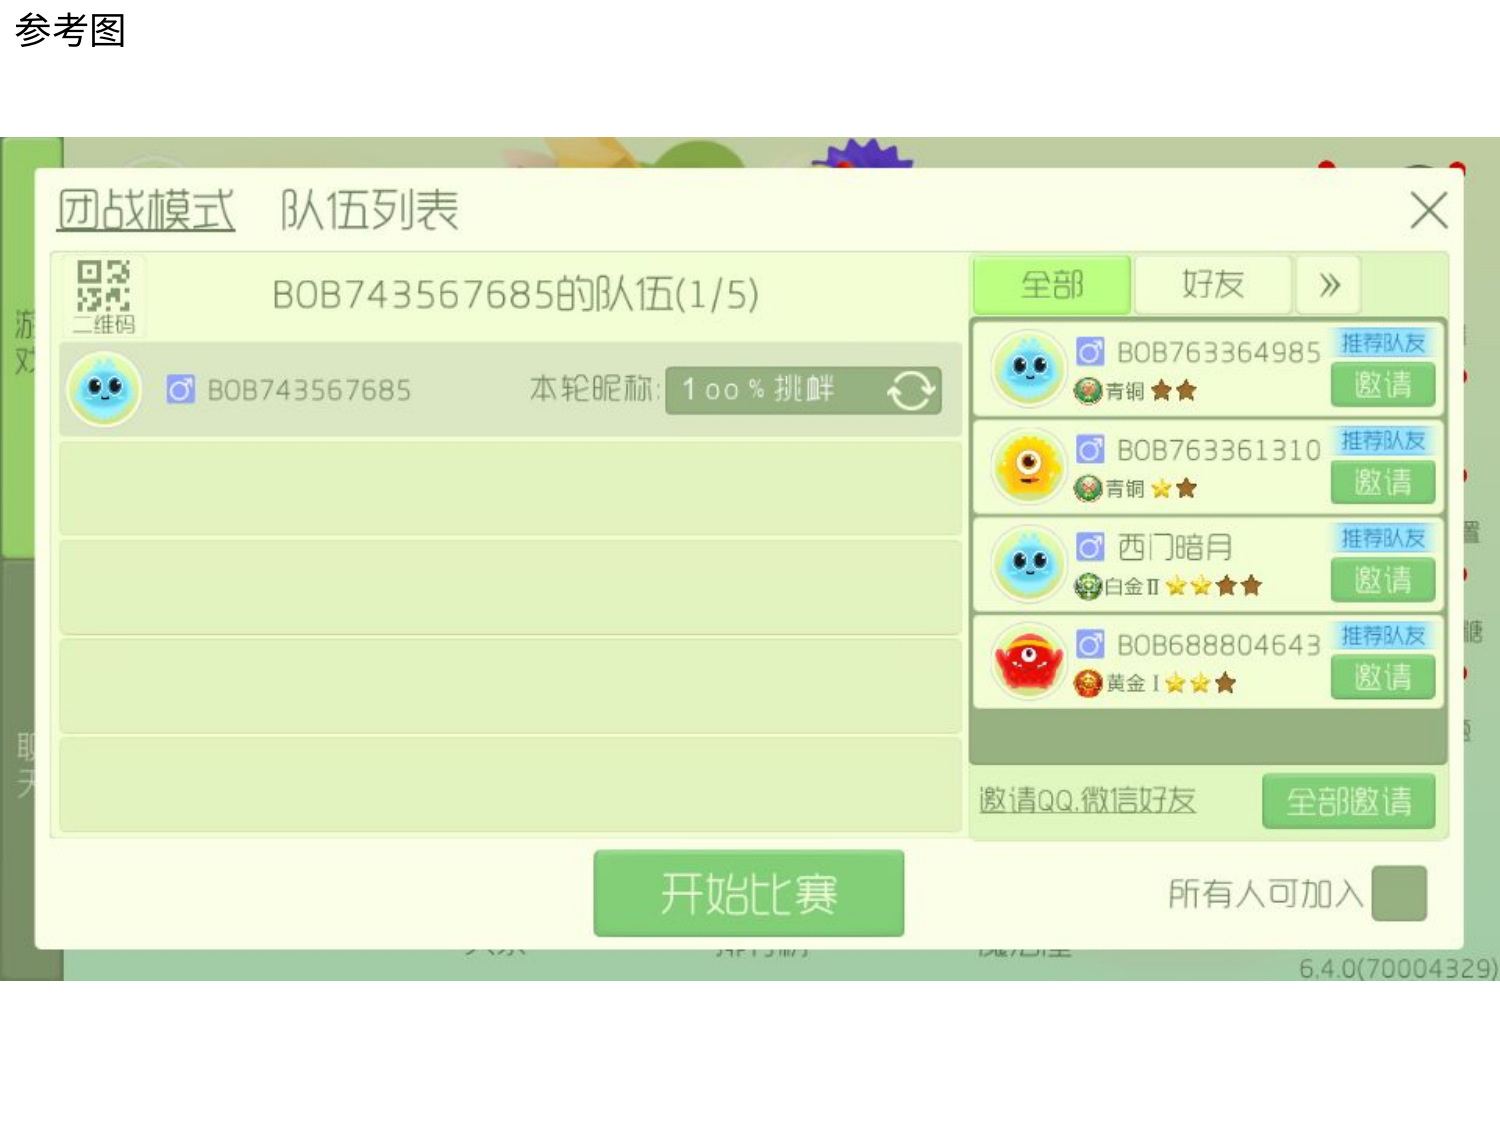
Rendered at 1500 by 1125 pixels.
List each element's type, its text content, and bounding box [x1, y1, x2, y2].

picture [0, 136, 1500, 982]
text_box 参考图 [0, 0, 325, 60]
